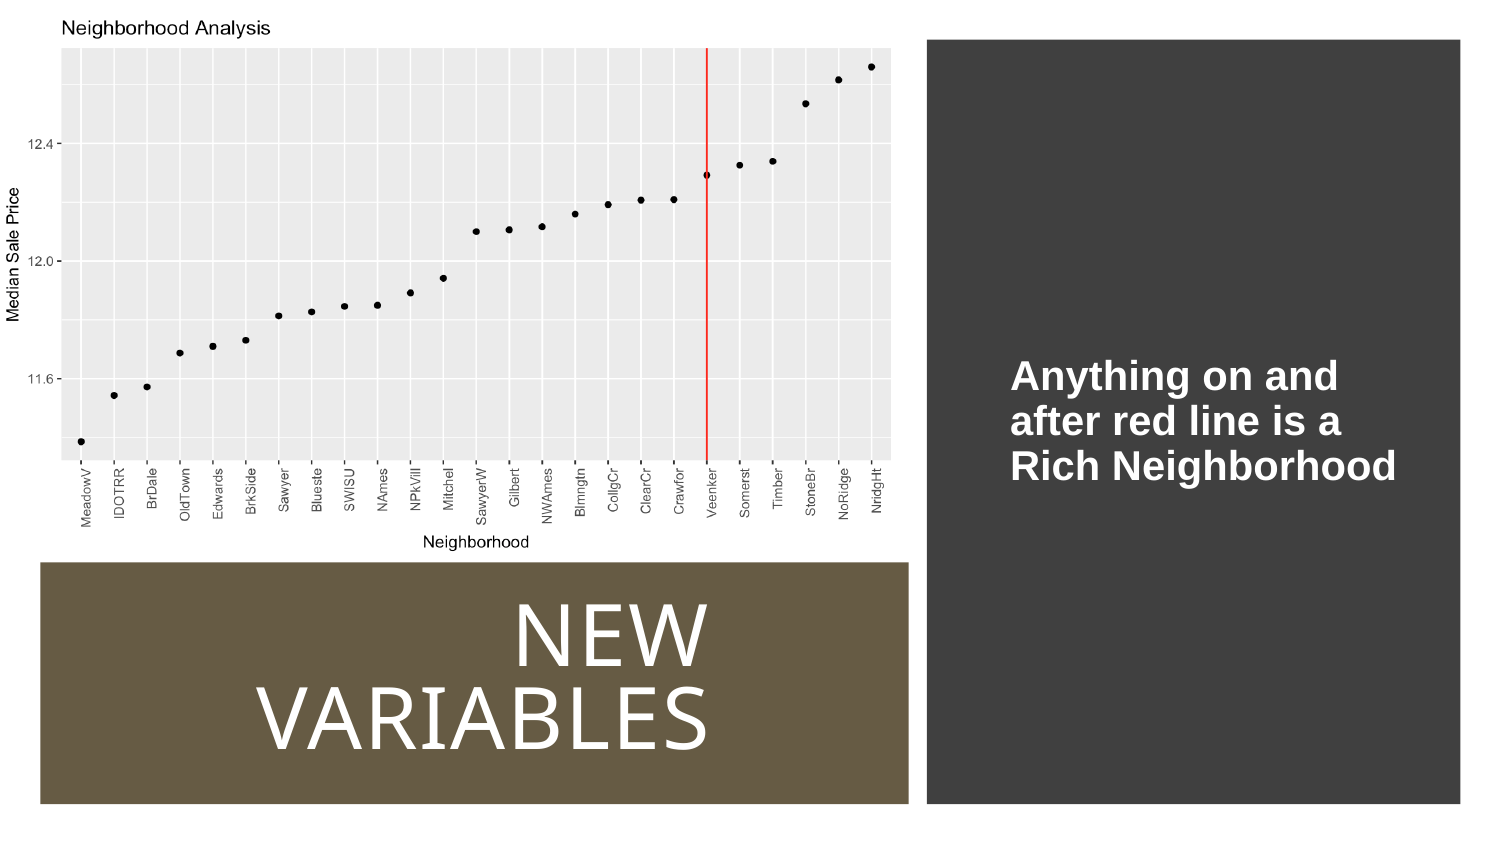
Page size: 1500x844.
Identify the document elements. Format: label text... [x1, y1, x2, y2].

title New variables [223, 583, 726, 784]
picture [0, 14, 896, 557]
text_box [926, 38, 1462, 805]
text_box [39, 561, 910, 805]
list Anything on and after red line is a Rich Neighborhood [1002, 123, 1432, 721]
